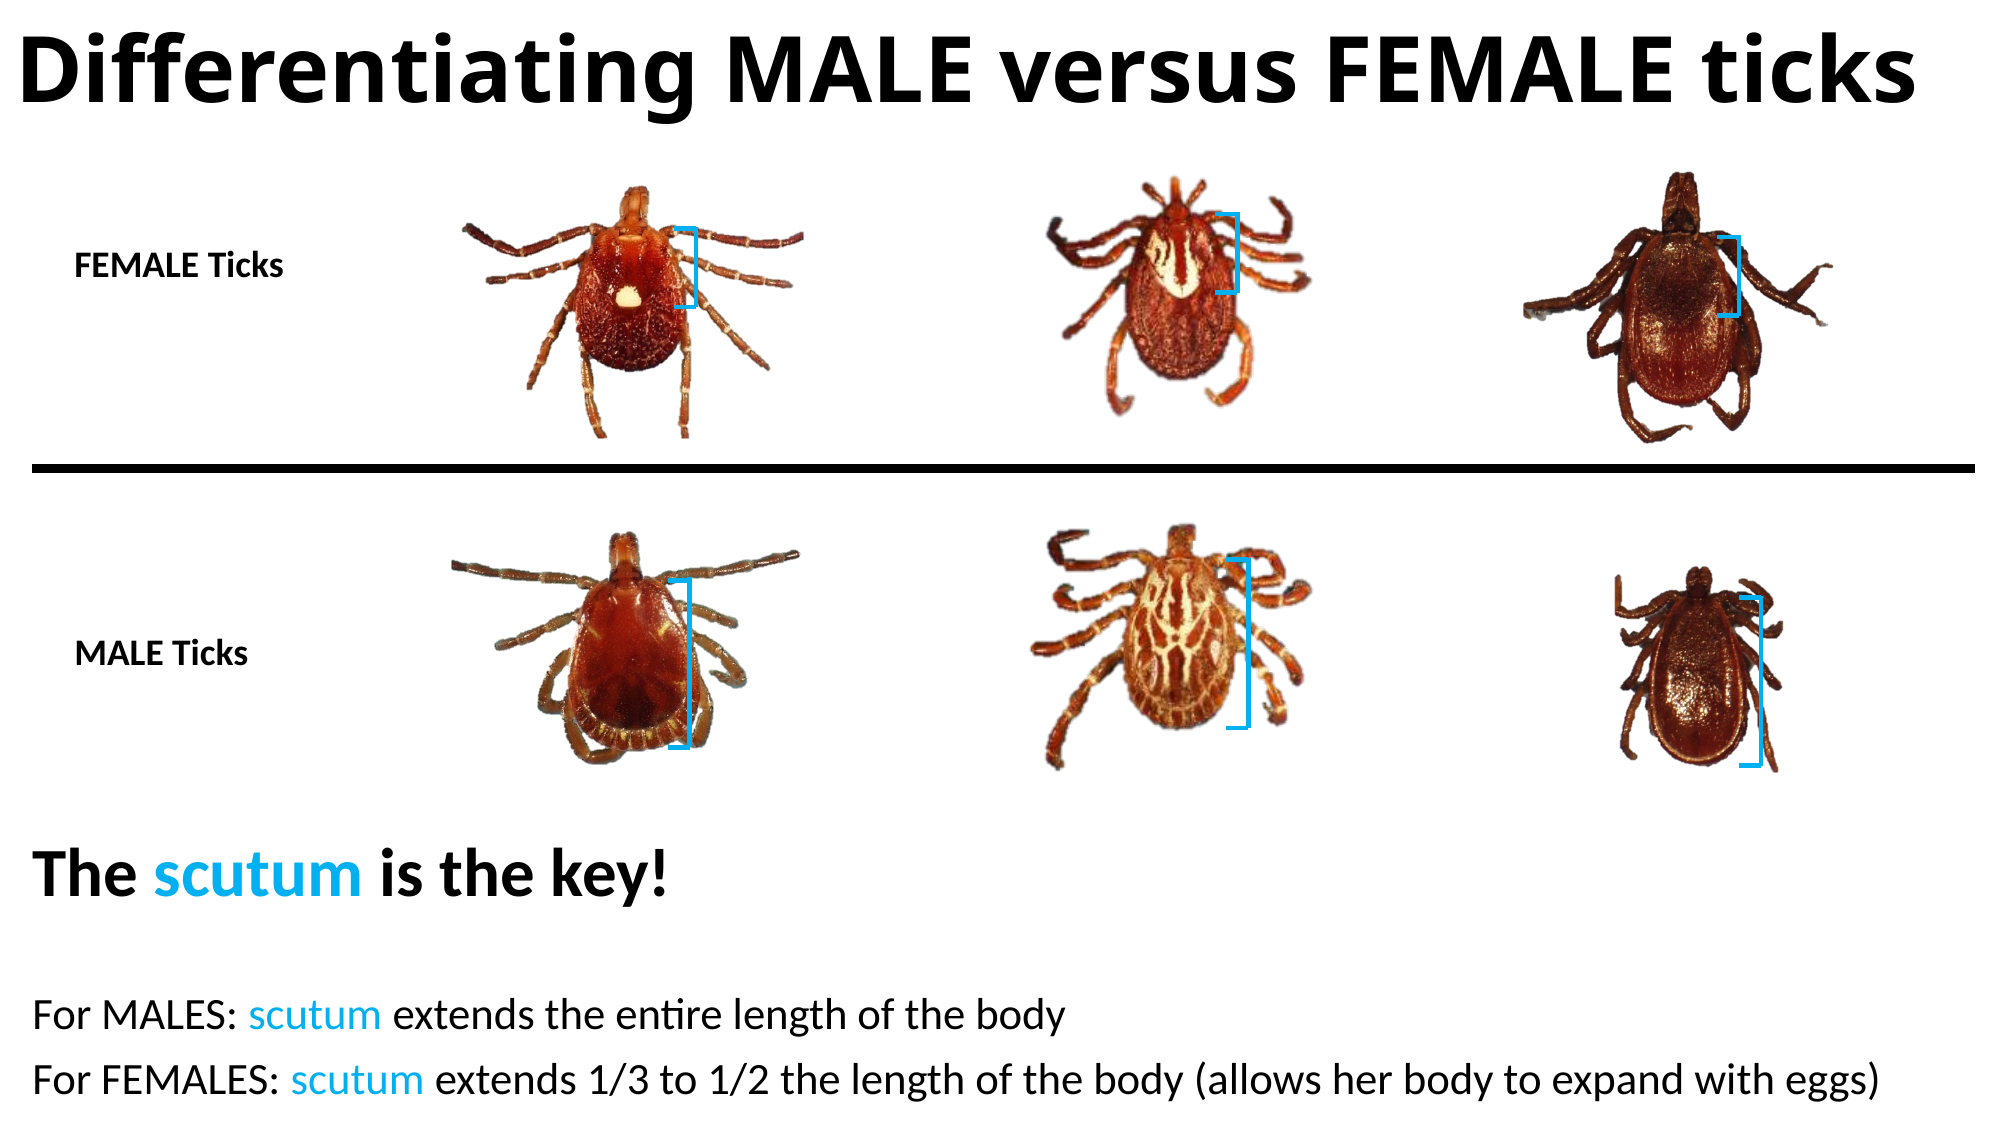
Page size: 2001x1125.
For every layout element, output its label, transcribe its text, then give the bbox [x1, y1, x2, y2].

text_box FEMALE Ticks [59, 232, 313, 292]
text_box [1716, 235, 1739, 316]
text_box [1215, 212, 1238, 293]
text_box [1738, 595, 1762, 766]
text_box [408, 128, 1865, 468]
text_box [1226, 557, 1249, 728]
text_box MALE Ticks [59, 620, 313, 680]
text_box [667, 577, 690, 748]
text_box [408, 469, 1865, 812]
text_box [673, 226, 696, 308]
list The scutum is the key! For MALES: scutum extends the entire length of the body For FEMALES: scutum extends 1/3 to 1/2 the length of the body (allows her body to expand with eggs) [17, 828, 1961, 1118]
text_box Differentiating MALE versus FEMALE ticks [0, 0, 2000, 145]
